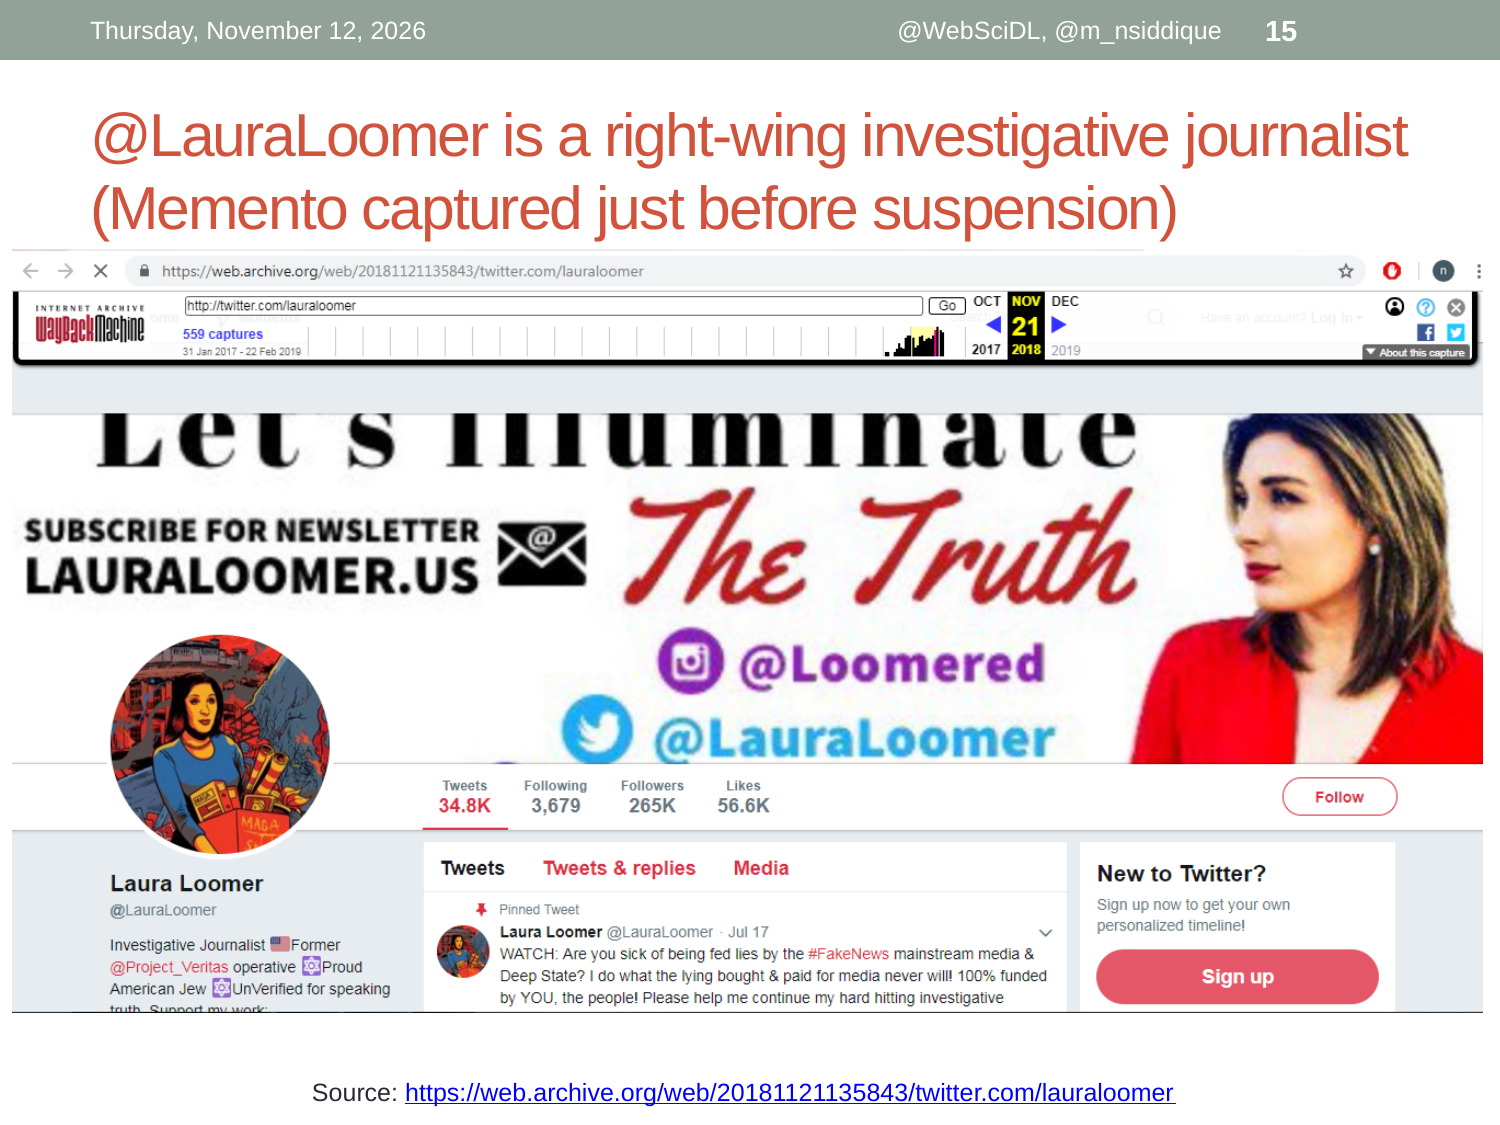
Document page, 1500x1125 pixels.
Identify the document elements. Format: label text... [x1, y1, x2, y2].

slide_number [75, 3, 550, 57]
slide_number 15 [1250, 3, 1425, 57]
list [12, 249, 1483, 1014]
title @LauraLoomer is a right-wing investigative journalist (Memento captured just before suspension) [75, 87, 1425, 246]
text_box Source: https://web.archive.org/web/20181121135843/twitter.com/lauraloomer [12, 1069, 1475, 1125]
footer @WebSciDL, @m_nsiddique [562, 3, 1238, 57]
